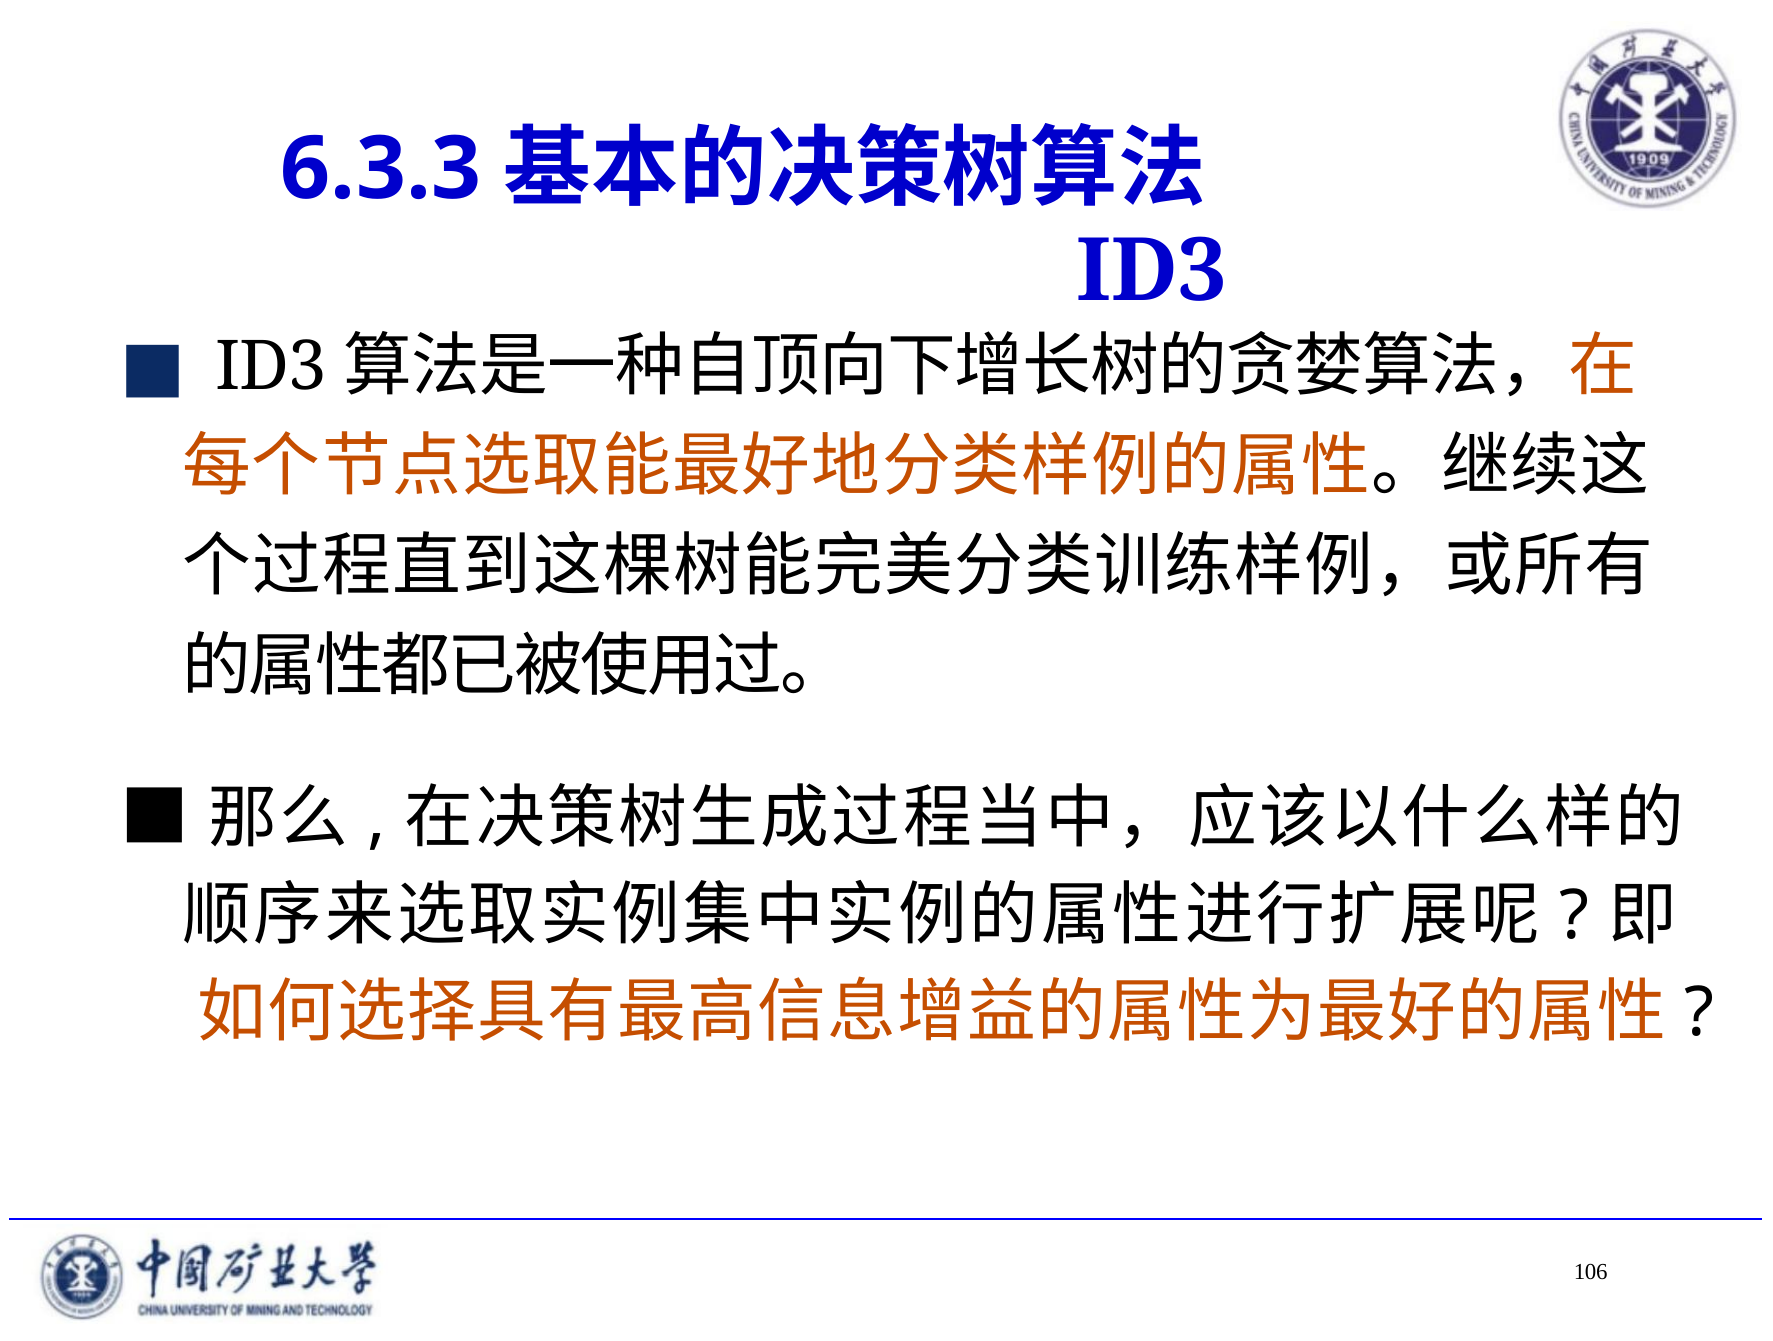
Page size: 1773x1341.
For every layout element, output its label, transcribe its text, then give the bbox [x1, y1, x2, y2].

text_box ■ ID3算法是一种自顶向下增长树的贪婪算法，在 每个节点选取能最好地分类样例的属性。继续这 个过程直到这棵树能完美分类训练样例，或所有 的属性都已被使用过。 ■那么,在决策树生成过程当中，应该以什么样的 顺序来选取实例集中实例的属性进行扩展呢?即 如何选择具有最高信息增益的属性为最好的属性? [118, 301, 1691, 1053]
text_box 106 [1571, 1259, 1610, 1286]
text_box 6.3.3基本的决策树算法ID3 [159, 114, 1228, 221]
picture [1551, 21, 1744, 211]
picture [23, 1224, 388, 1324]
